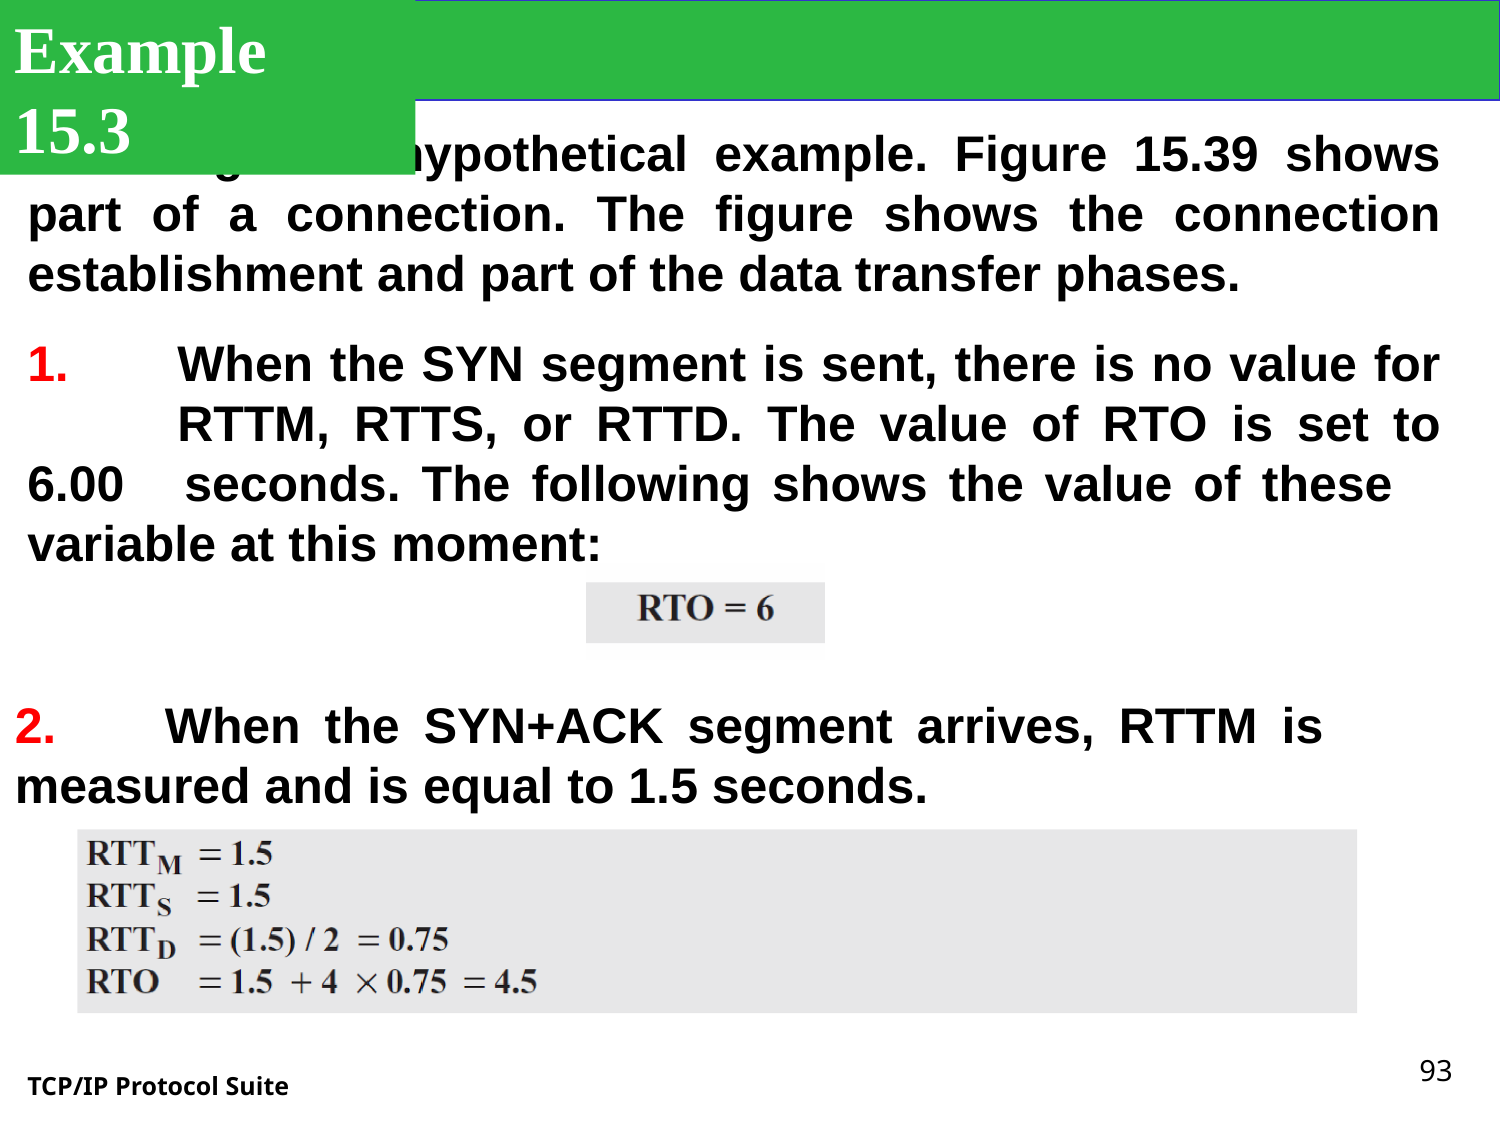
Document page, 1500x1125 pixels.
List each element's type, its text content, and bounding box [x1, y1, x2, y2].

picture [586, 563, 826, 660]
text_box <number> [1155, 1024, 1468, 1100]
text_box 2. When the SYN+ACK segment arrives, RTTM is measured and is equal to 1.5 seconds. [0, 685, 1450, 821]
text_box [0, 0, 1500, 101]
text_box TCP/IP Protocol Suite [12, 1032, 488, 1108]
picture [69, 820, 1368, 1024]
text_box Let us give a hypothetical example. Figure 15.39 shows part of a connection. The figure shows the connection establishment and part of the data transfer phases. 1. When the SYN segment is sent, there is no value for RTTM, RTTS, or RTTD. The value of RTO is set to 6.00 seconds. The following shows the value of these variable at this moment: [12, 114, 1457, 579]
